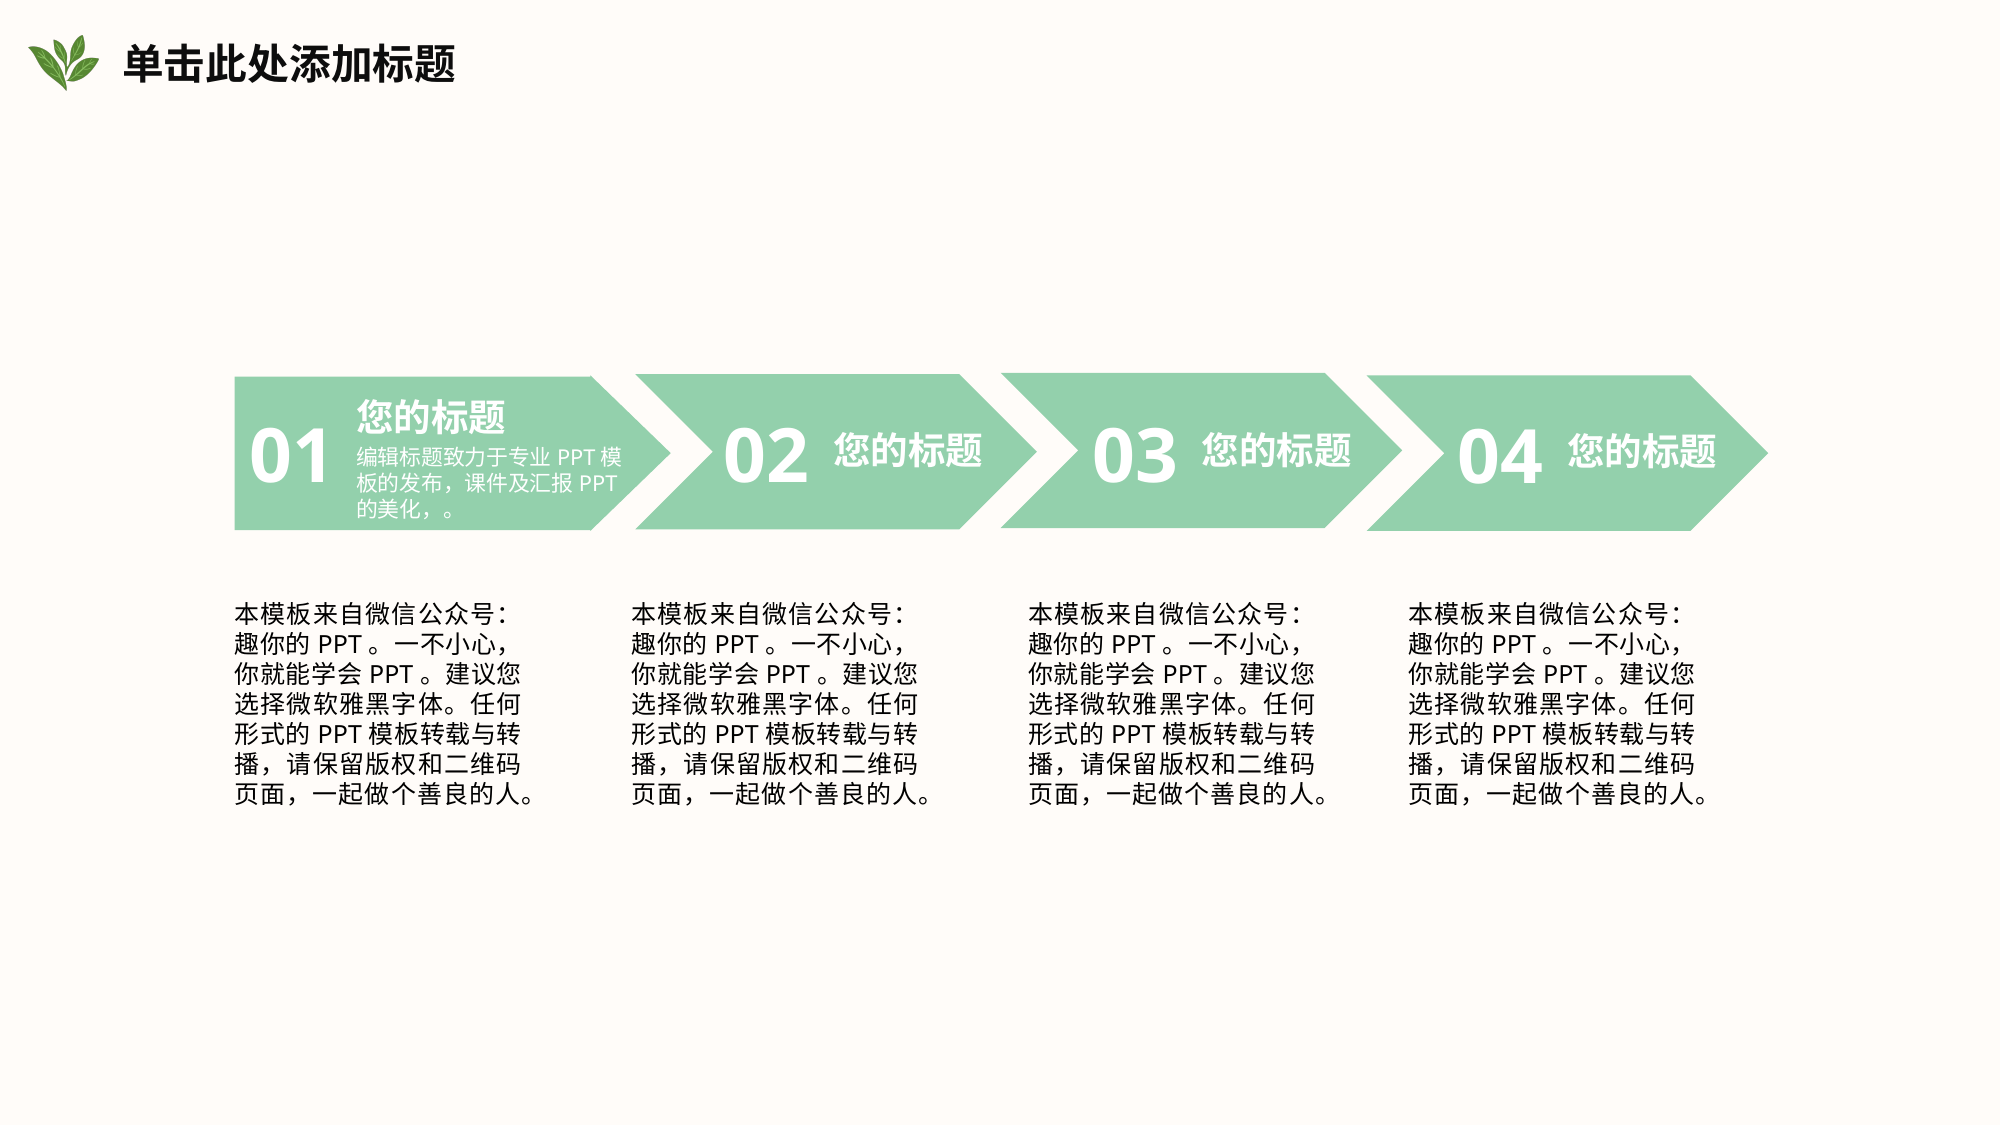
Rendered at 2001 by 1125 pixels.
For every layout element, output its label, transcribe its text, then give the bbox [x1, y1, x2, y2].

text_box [1000, 372, 1403, 529]
text_box 本模板来自微信公众号：趣你的PPT。一不小心，你就能学会PPT。建议您选择微软雅黑字体。任何形式的PPT模板转载与转播，请保留版权和二维码页面，一起做个善良的人。 [1393, 591, 1711, 816]
text_box 本模板来自微信公众号：趣你的PPT。一不小心，你就能学会PPT。建议您选择微软雅黑字体。任何形式的PPT模板转载与转播，请保留版权和二维码页面，一起做个善良的人。 [1013, 591, 1331, 816]
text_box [234, 375, 671, 531]
text_box 本模板来自微信公众号：趣你的PPT。一不小心，你就能学会PPT。建议您选择微软雅黑字体。任何形式的PPT模板转载与转播，请保留版权和二维码页面，一起做个善良的人。 [616, 591, 934, 816]
picture [28, 35, 99, 91]
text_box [635, 374, 1037, 530]
text_box 单击此处添加标题 [107, 30, 472, 96]
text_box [1366, 375, 1769, 531]
text_box 本模板来自微信公众号：趣你的PPT。一不小心，你就能学会PPT。建议您选择微软雅黑字体。任何形式的PPT模板转载与转播，请保留版权和二维码页面，一起做个善良的人。 [219, 591, 537, 816]
